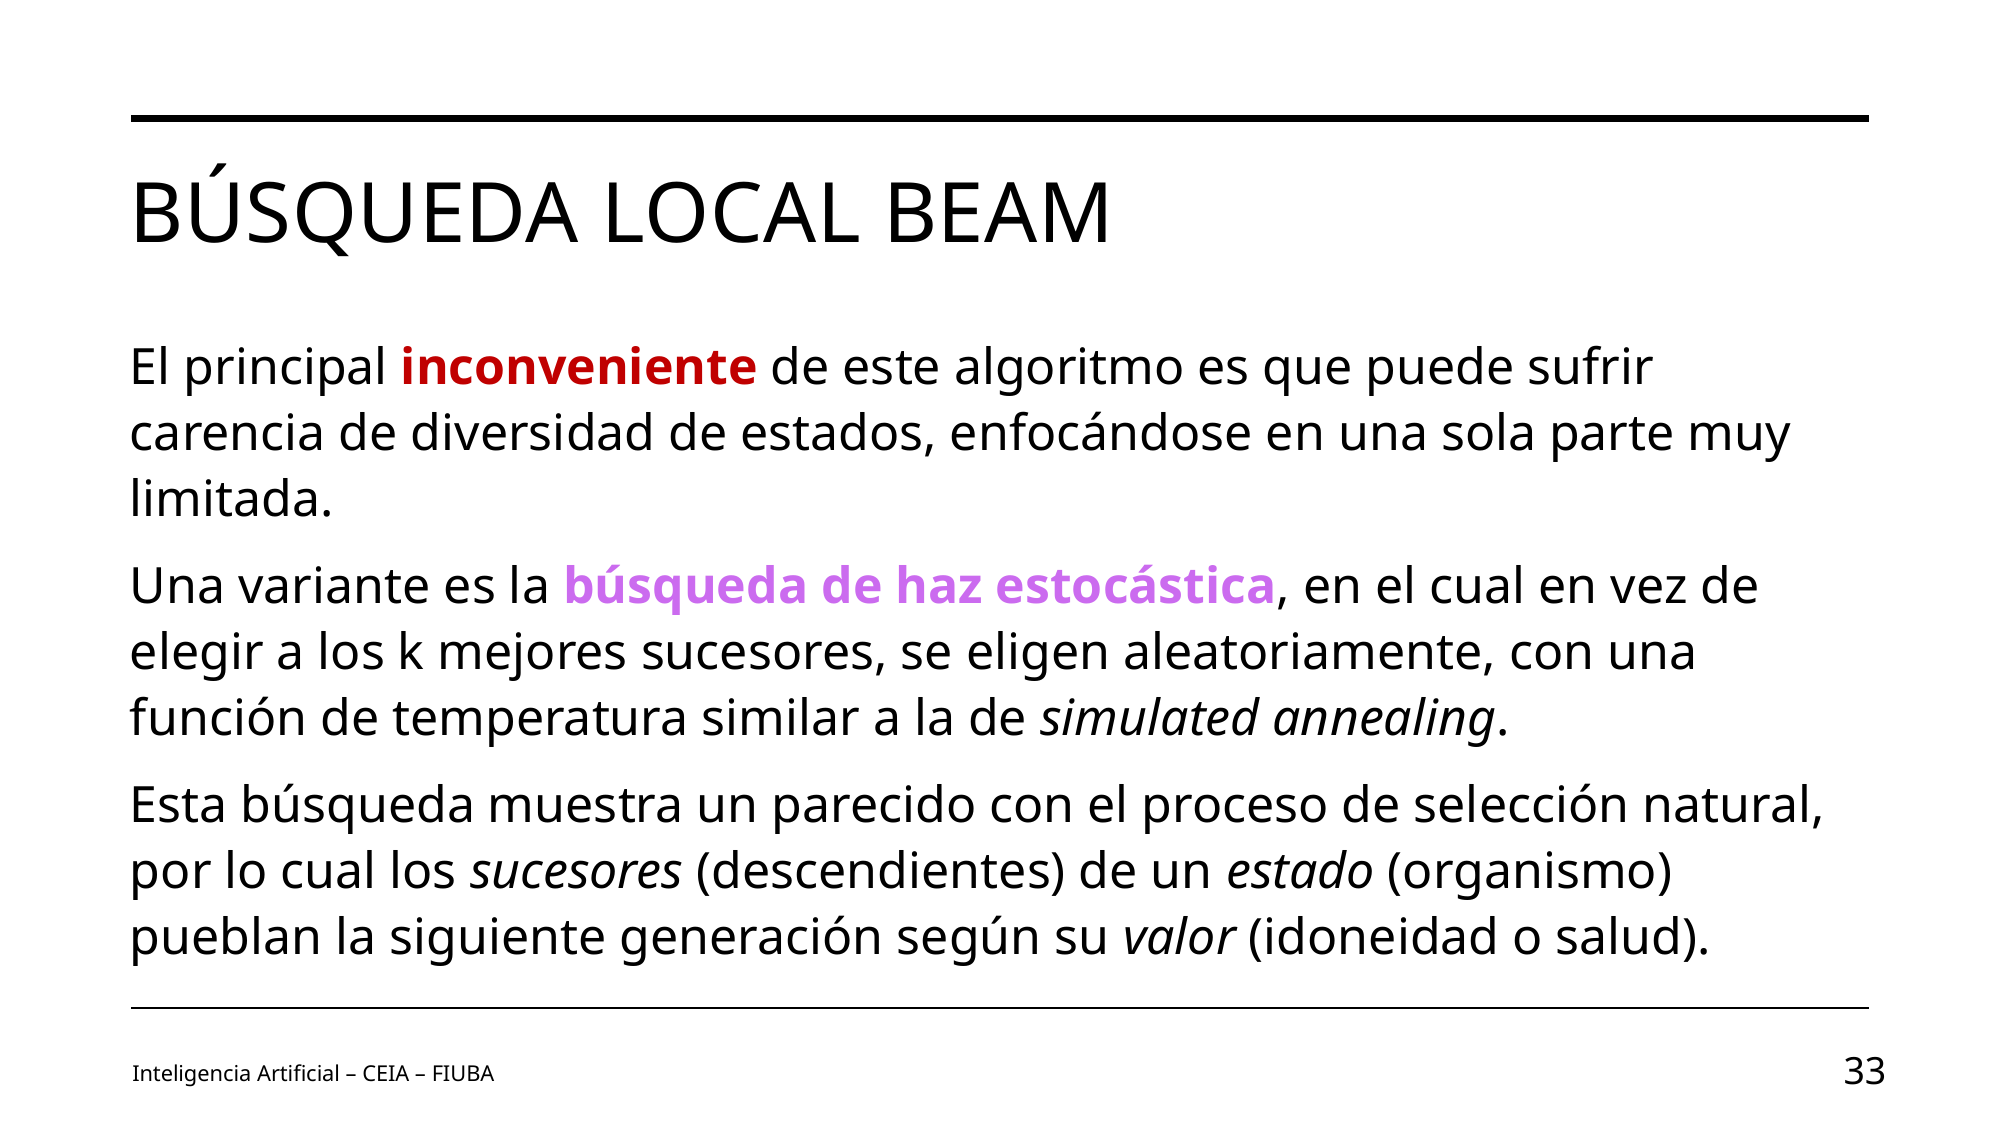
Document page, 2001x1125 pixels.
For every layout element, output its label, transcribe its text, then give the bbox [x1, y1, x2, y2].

title Búsqueda Local Beam [114, 151, 1869, 321]
slide_number 33 [1791, 1042, 1902, 1103]
footer Inteligencia Artificial – CEIA – FIUBA [117, 1042, 862, 1103]
list El principal inconveniente de este algoritmo es que puede sufrir carencia de diversidad de estados, enfocándose en una sola parte muy limitada. Una variante es la búsqueda de haz estocástica, en el cual en vez de elegir a los k mejores sucesores, se eligen aleatoriamente, con una función de temperatura similar a la de simulated annealing. Esta búsqueda muestra un parecido con el proceso de selección natural, por lo cual los sucesores (descendientes) de un estado (organismo) pueblan la siguiente generación según su valor (idoneidad o salud). [114, 321, 1869, 973]
